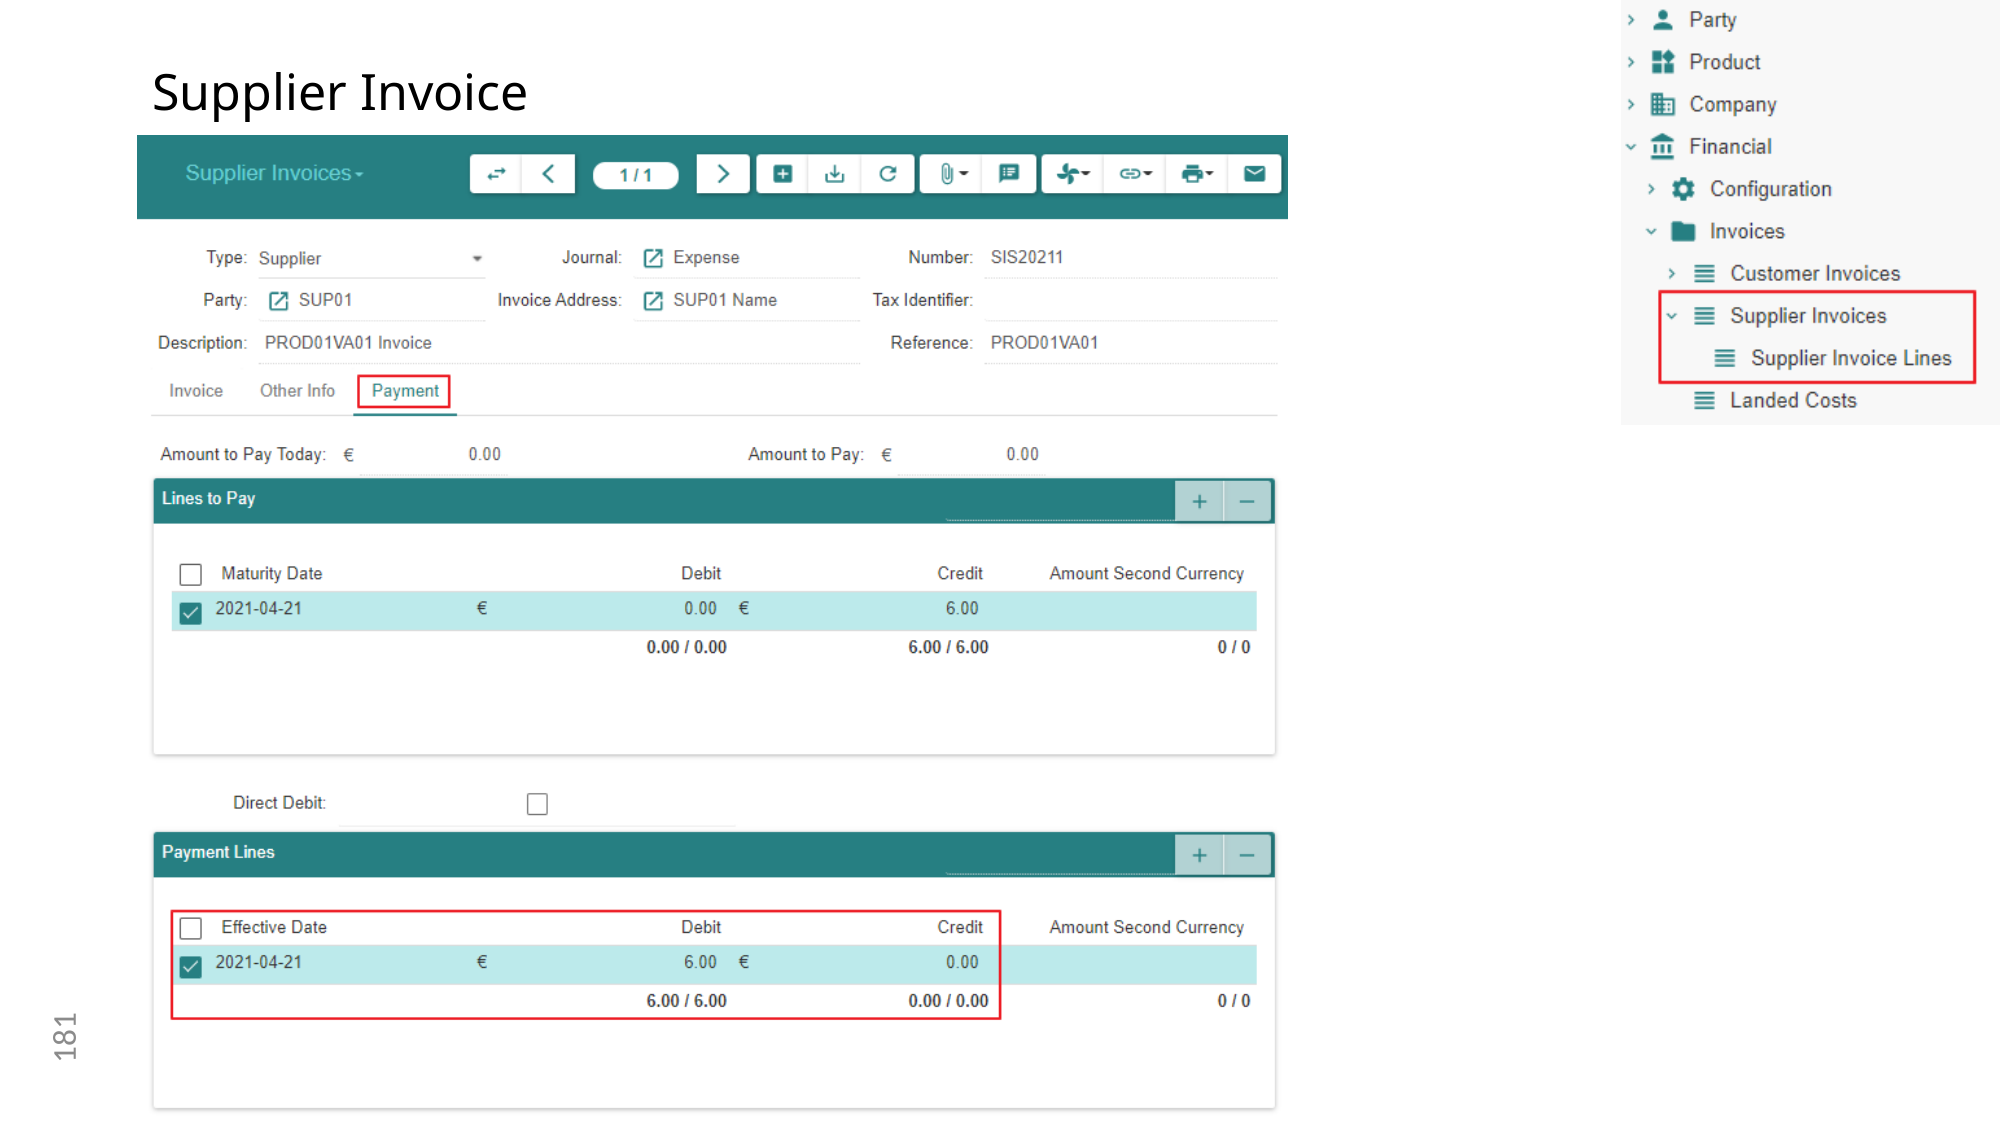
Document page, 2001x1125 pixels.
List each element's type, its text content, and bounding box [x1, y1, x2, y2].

slide_number 181 [32, 969, 93, 1108]
title Supplier Invoice [137, 59, 1621, 136]
picture [1621, 0, 2000, 425]
picture [137, 135, 1288, 1125]
